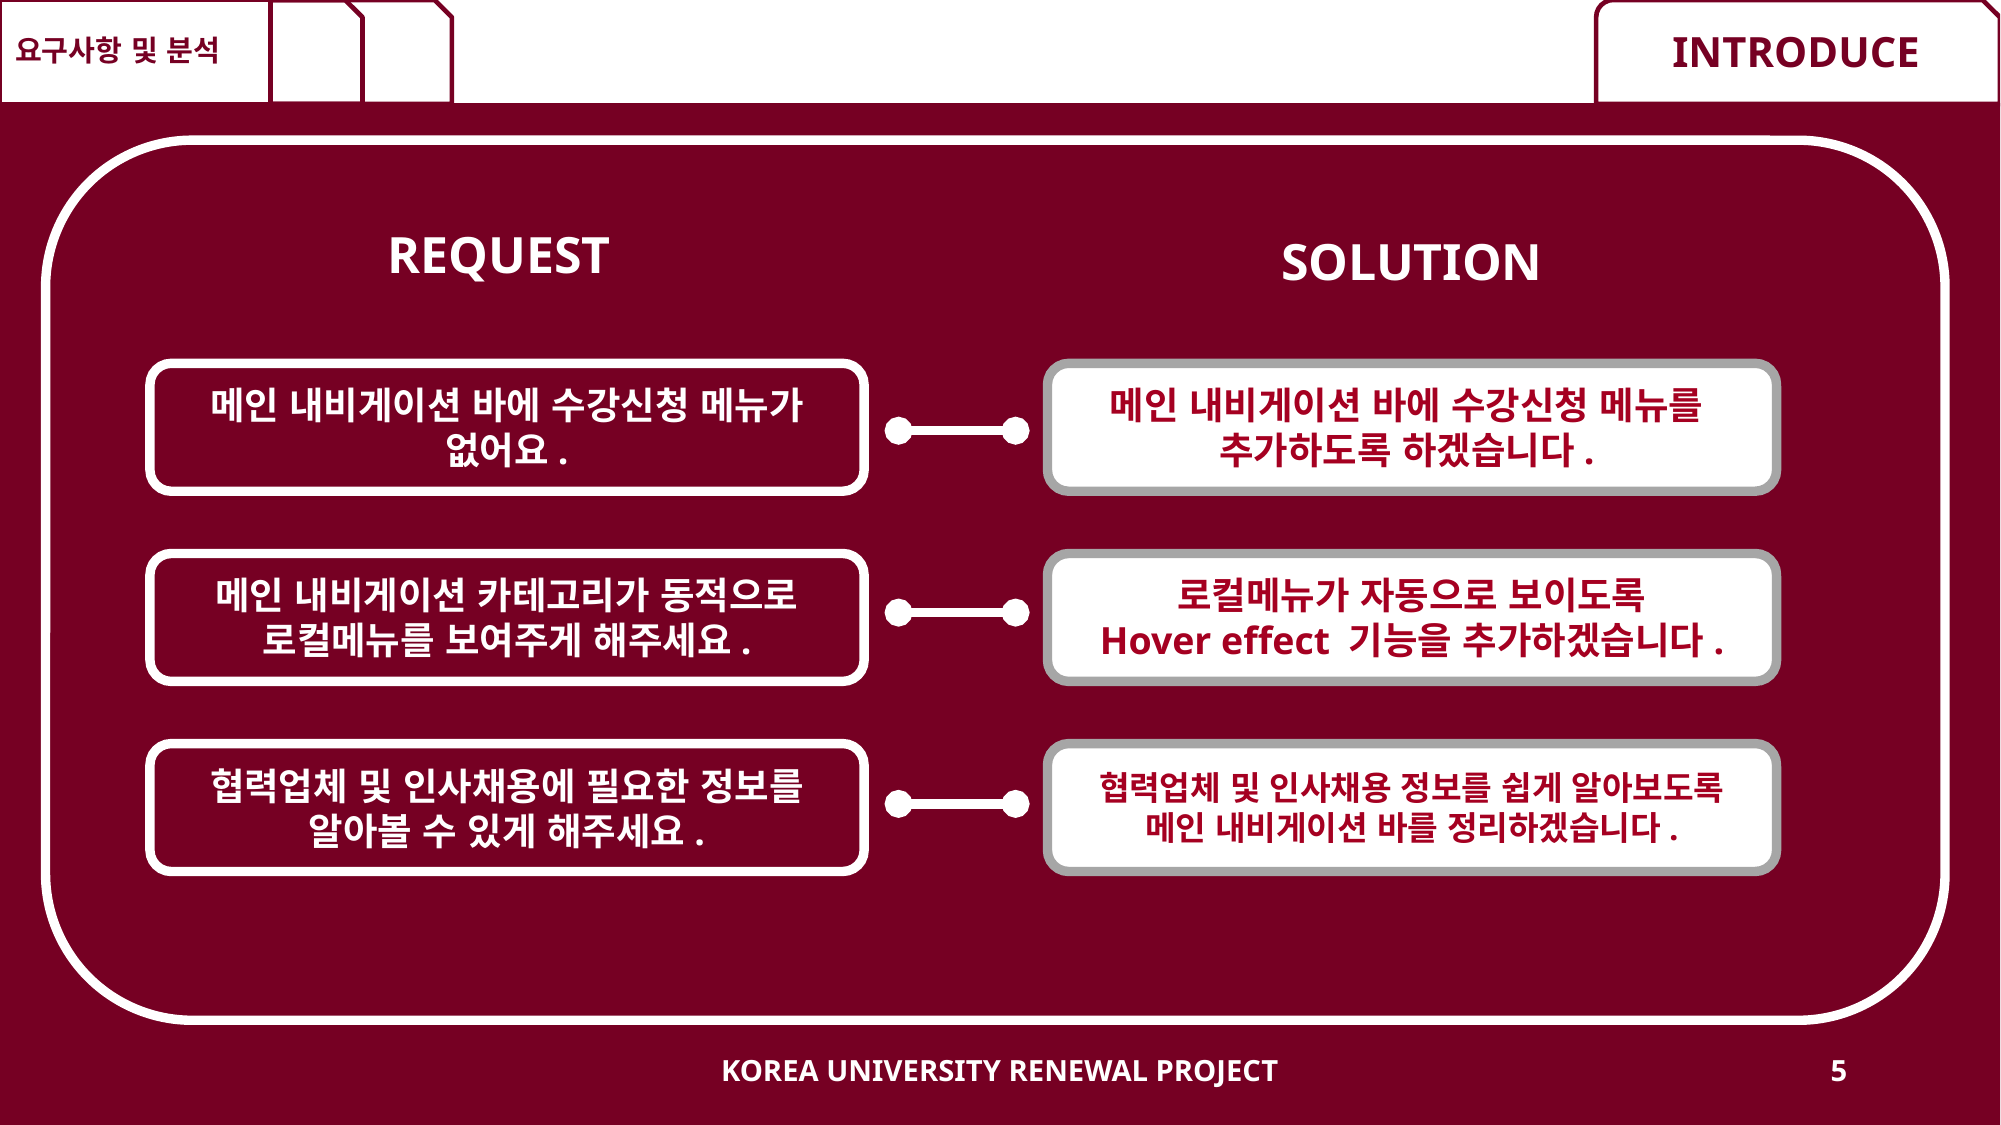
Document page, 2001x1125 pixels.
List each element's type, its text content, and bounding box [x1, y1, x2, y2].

text_box 메인 내비게이션 바에 수강신청 메뉴가 없어요. [148, 362, 866, 493]
text_box 협력업체 및 인사채용에 필요한 정보를 알아볼 수 있게 해주세요. [148, 742, 866, 873]
title 요구사항 및 분석 [0, 0, 273, 106]
text_box 로컬메뉴가 자동으로 보이도록 Hover effect 기능을 추가하겠습니다. [1046, 552, 1778, 683]
footer KOREA UNIVERSITY RENEWAL PROJECT [662, 1042, 1338, 1103]
text_box 협력업체 및 인사채용 정보를 쉽게 알아보도록 메인 내비게이션 바를 정리하겠습니다. [1046, 742, 1778, 873]
text_box SOLUTION [1198, 223, 1626, 298]
text_box 메인 내비게이션 카테고리가 동적으로 로컬메뉴를 보여주게 해주세요. [148, 552, 866, 683]
text_box REQUEST [286, 216, 713, 291]
slide_number 5 [1412, 1042, 1863, 1103]
text_box 메인 내비게이션 바에 수강신청 메뉴를 추가하도록 하겠습니다. [1046, 362, 1778, 493]
